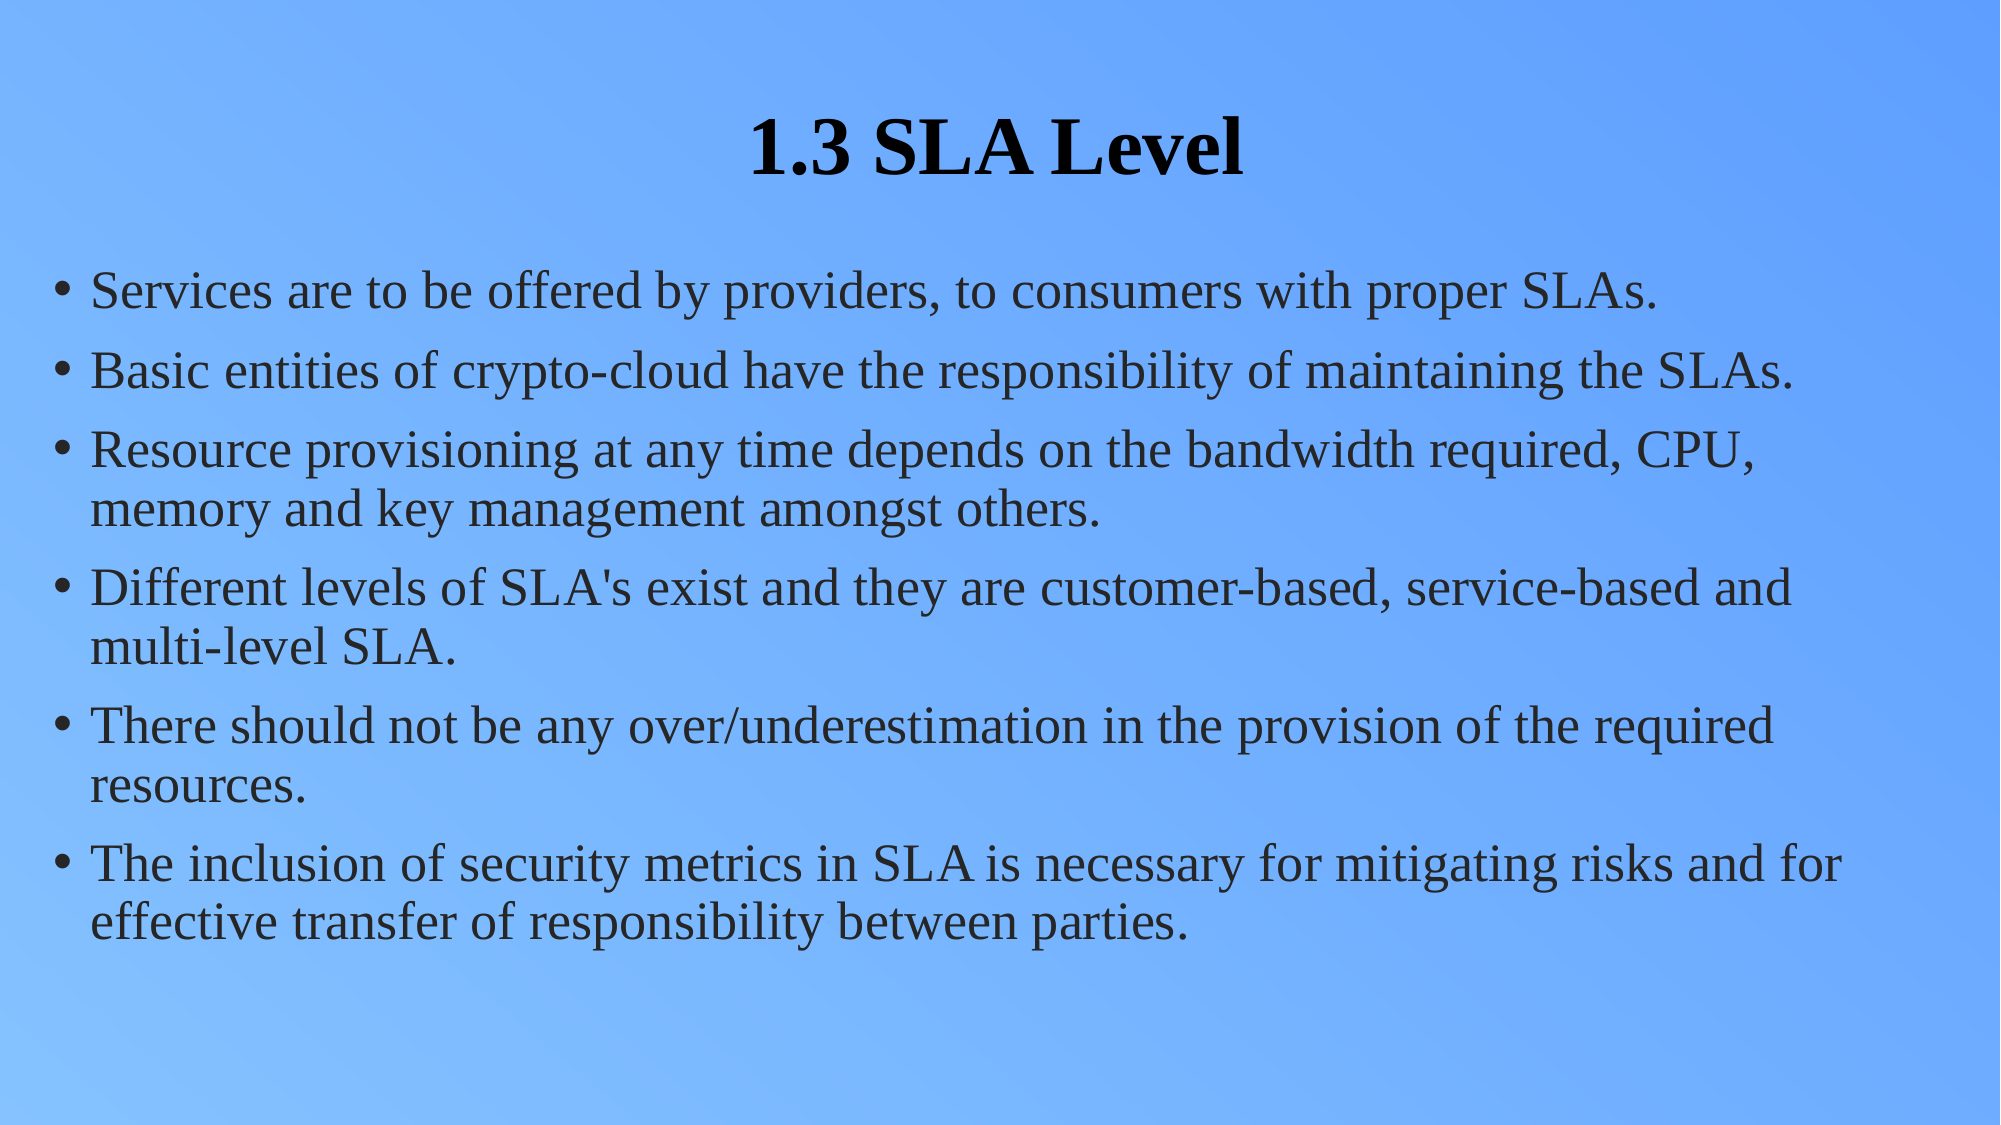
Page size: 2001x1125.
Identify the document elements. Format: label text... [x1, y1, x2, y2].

title 1.3 SLA Level [38, 59, 1955, 236]
list Services are to be offered by providers, to consumers with proper SLAs. Basic entities of crypto-cloud have the responsibility of maintaining the SLAs. Resource provisioning at any time depends on the bandwidth required, CPU, memory and key management amongst others. Different levels of SLA's exist and they are customer-based, service-based and multi-level SLA. There should not be any over/underestimation in the provision of the required resources. The inclusion of security metrics in SLA is necessary for mitigating risks and for effective transfer of responsibility between parties. [38, 254, 1955, 1048]
